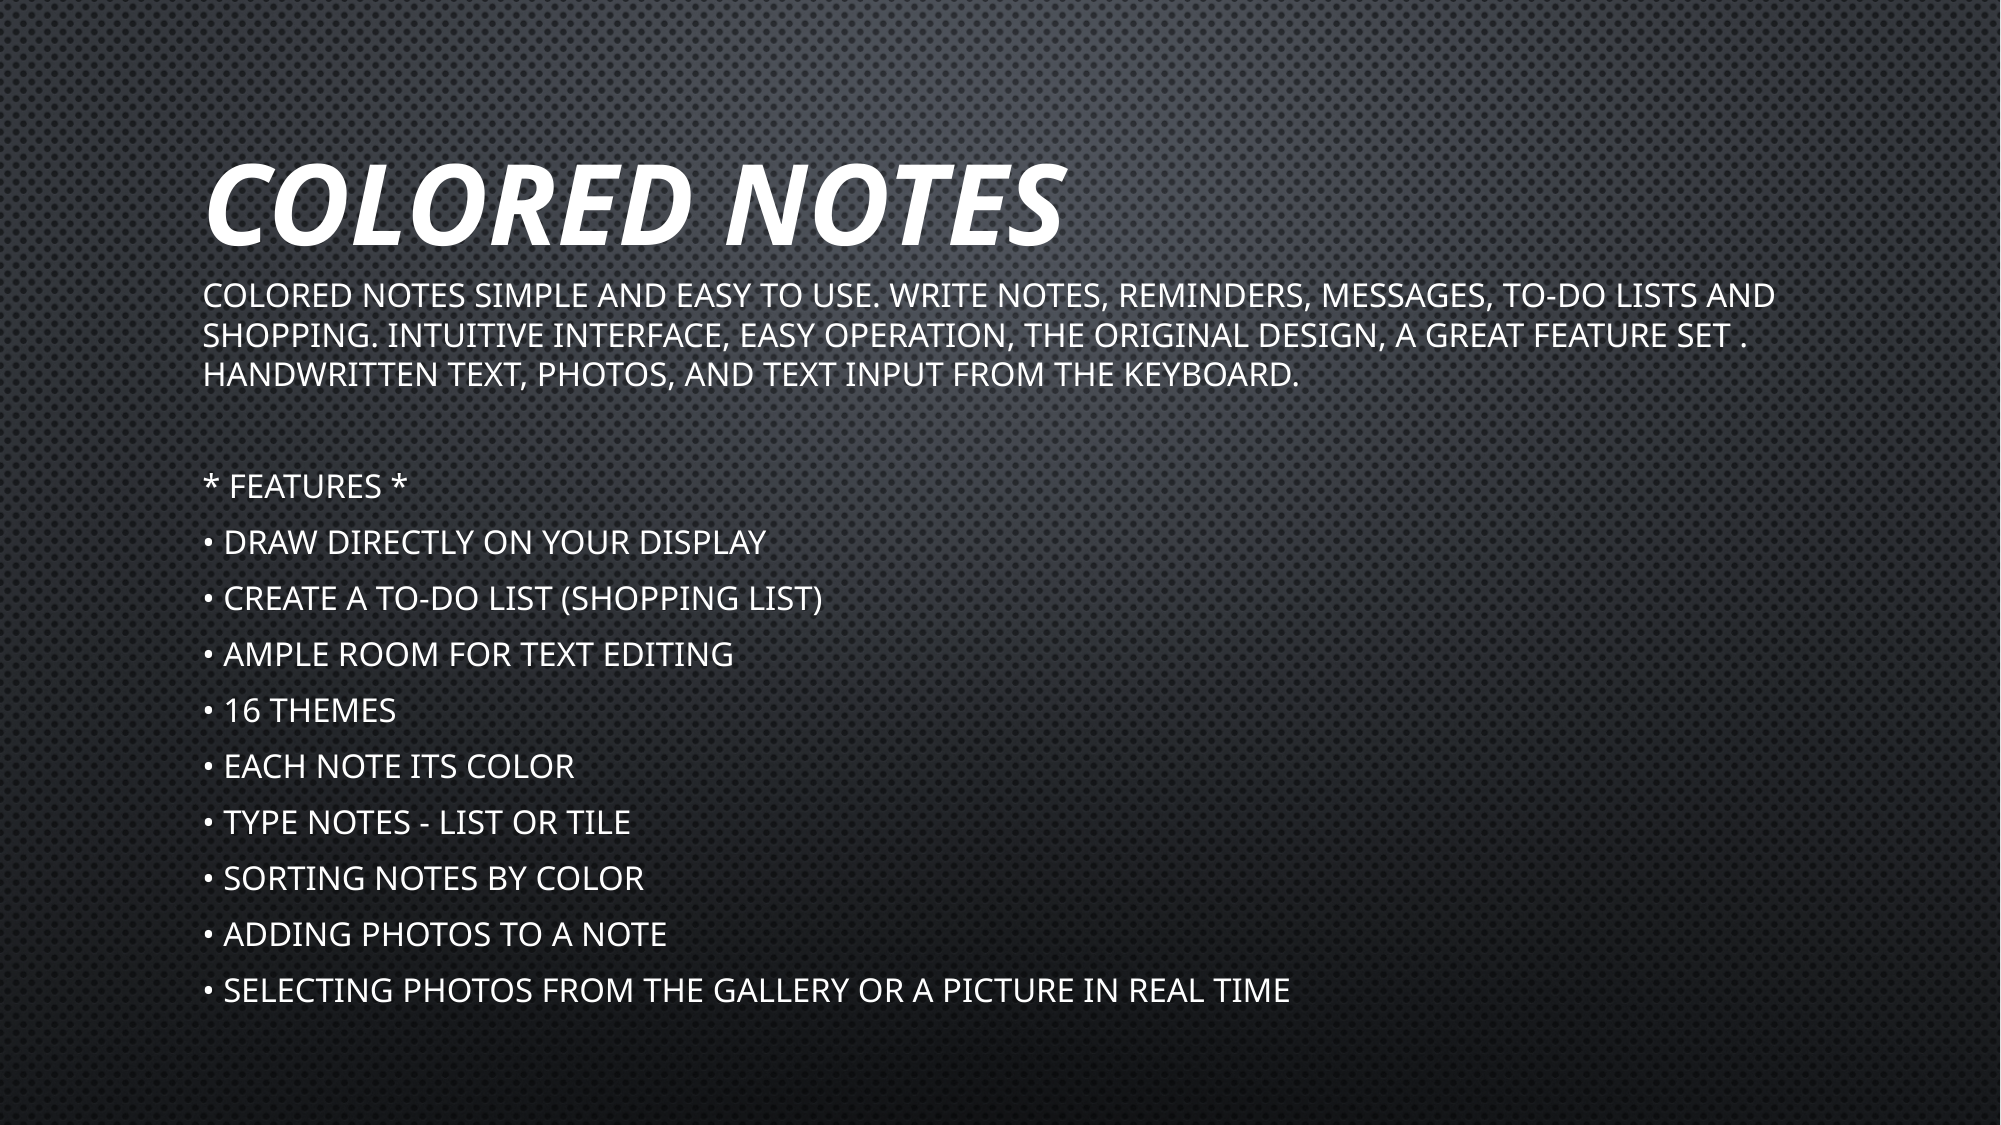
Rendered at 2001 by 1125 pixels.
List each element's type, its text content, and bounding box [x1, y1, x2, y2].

list Colored Notes simple and easy to use. Write notes, reminders, messages, to-do lists and shopping. Intuitive interface, easy operation, the original design, a great feature set . Handwritten text, photos, and text input from the keyboard. * Features * • Draw directly on your display • Create a to-do list (Shopping List) • Ample room for text editing • 16 themes • Each note its color • Type notes - list or tile • Sorting notes by color • Adding photos to a note • Selecting photos from the gallery or a picture in real time [187, 266, 1813, 1017]
title COLORED NoTES [187, 99, 1813, 266]
